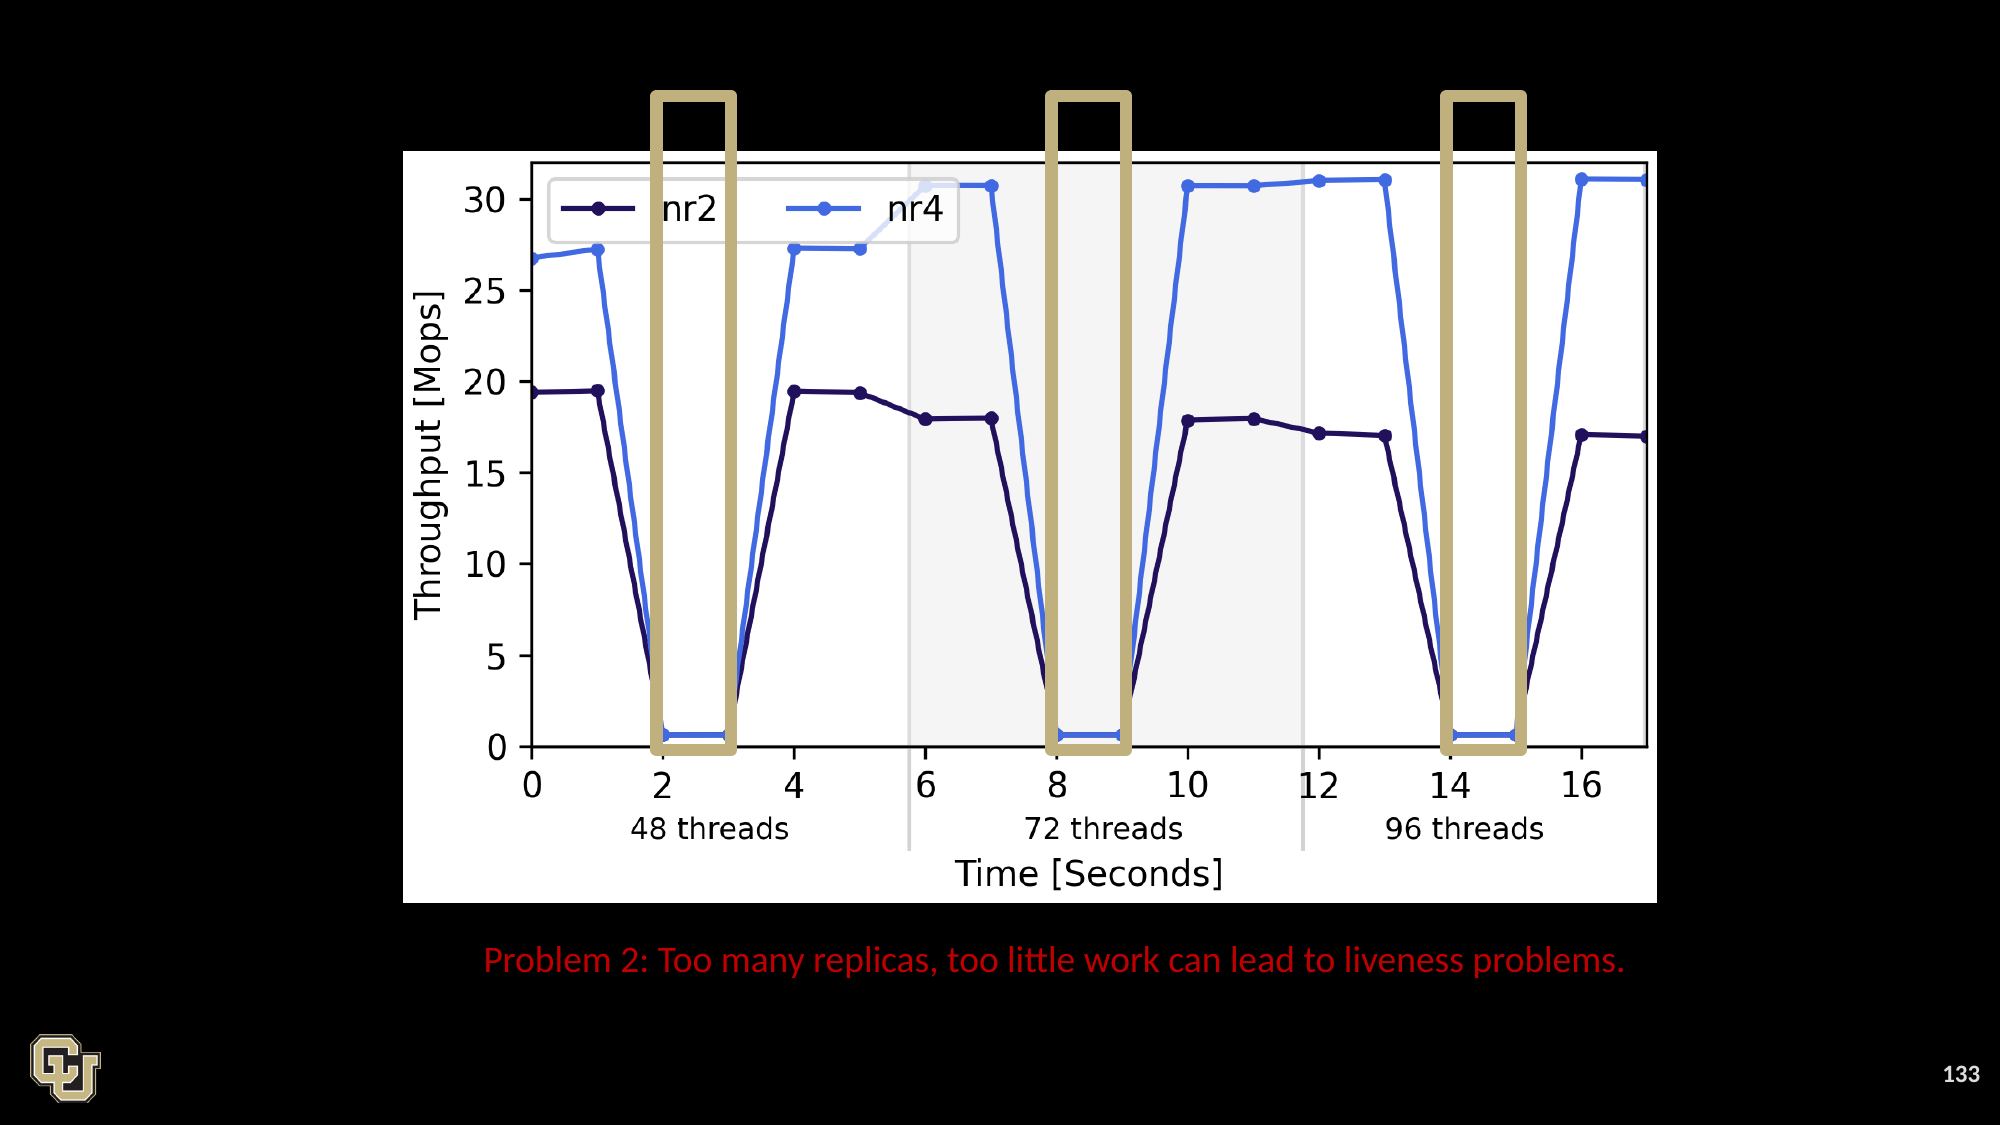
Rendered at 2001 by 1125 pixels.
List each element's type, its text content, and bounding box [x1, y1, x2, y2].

slide_number 133 [1744, 1042, 1996, 1103]
text_box Problem 2: Too many replicas, too little work can lead to liveness problems. [468, 927, 1709, 988]
text_box [656, 95, 732, 150]
text_box [1446, 95, 1522, 150]
text_box [1051, 95, 1127, 150]
picture [403, 150, 1657, 904]
